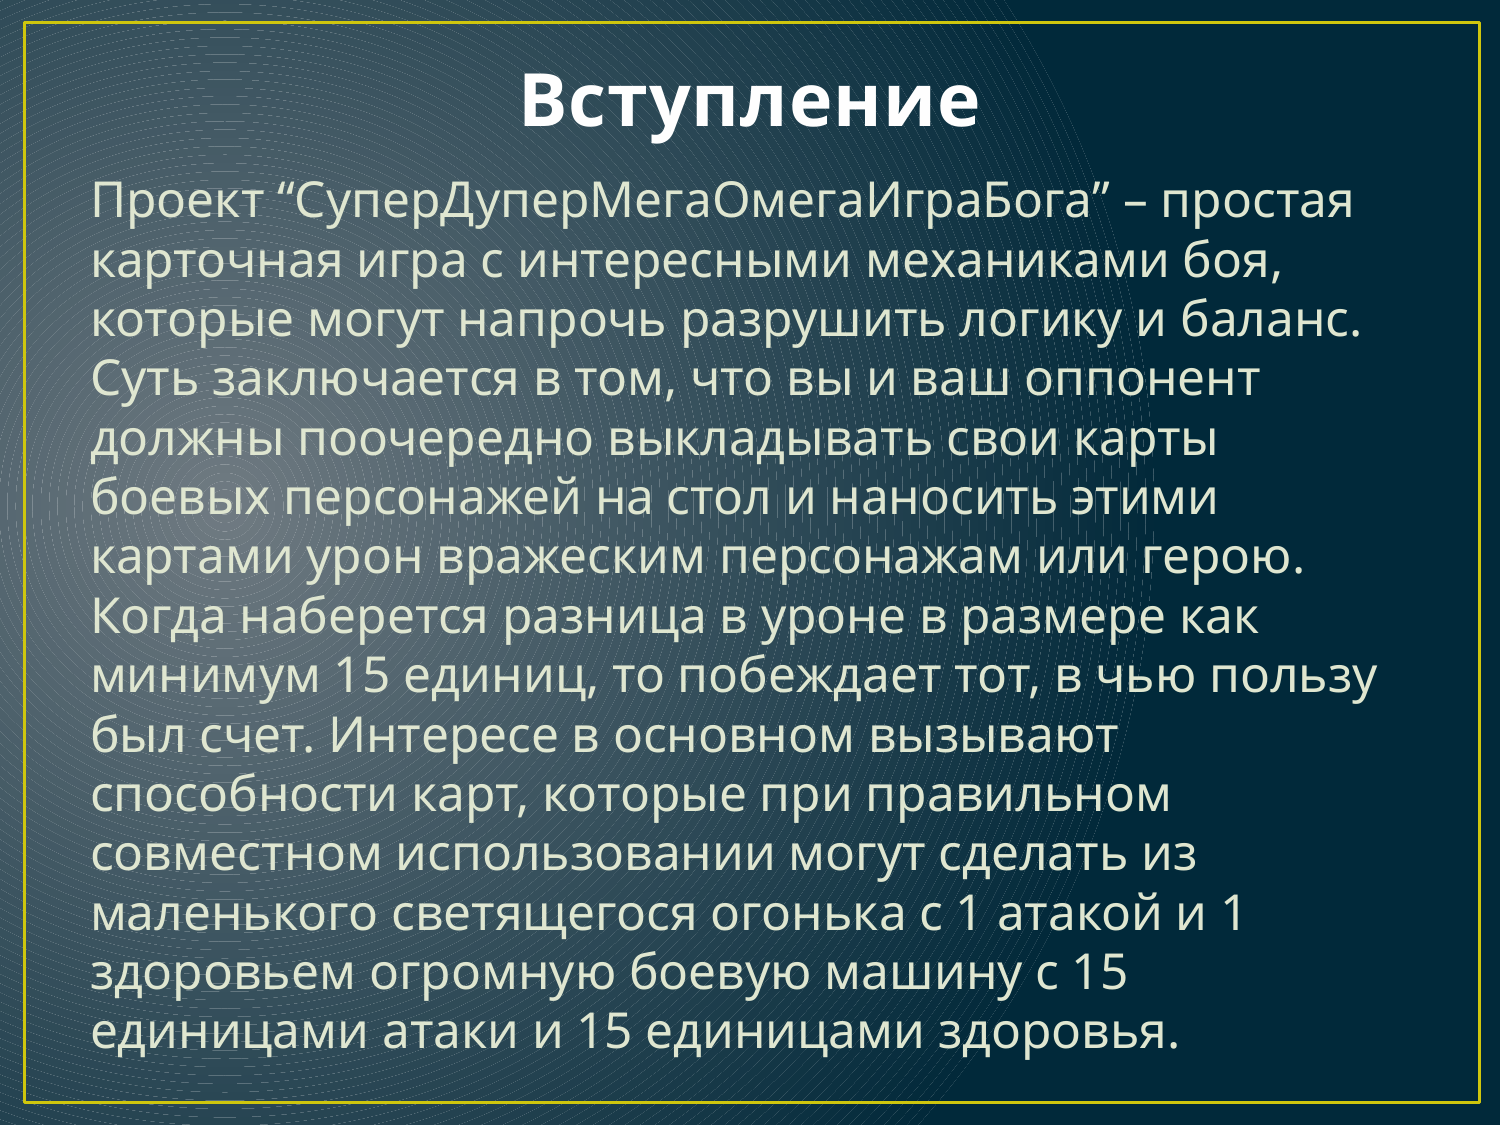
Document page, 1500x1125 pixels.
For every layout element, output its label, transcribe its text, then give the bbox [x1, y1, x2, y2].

title Вступление [75, 45, 1425, 149]
list Проект “СуперДуперМегаОмегаИграБога” – простая карточная игра с интересными механиками боя, которые могут напрочь разрушить логику и баланс. Суть заключается в том, что вы и ваш оппонент должны поочередно выкладывать свои карты боевых персонажей на стол и наносить этими картами урон вражеским персонажам или герою. Когда наберется разница в уроне в размере как минимум 15 единиц, то побеждает тот, в чью пользу был счет. Интересе в основном вызывают способности карт, которые при правильном совместном использовании могут сделать из маленького светящегося огонька с 1 атакой и 1 здоровьем огромную боевую машину с 15 единицами атаки и 15 единицами здоровья. [75, 160, 1425, 1071]
